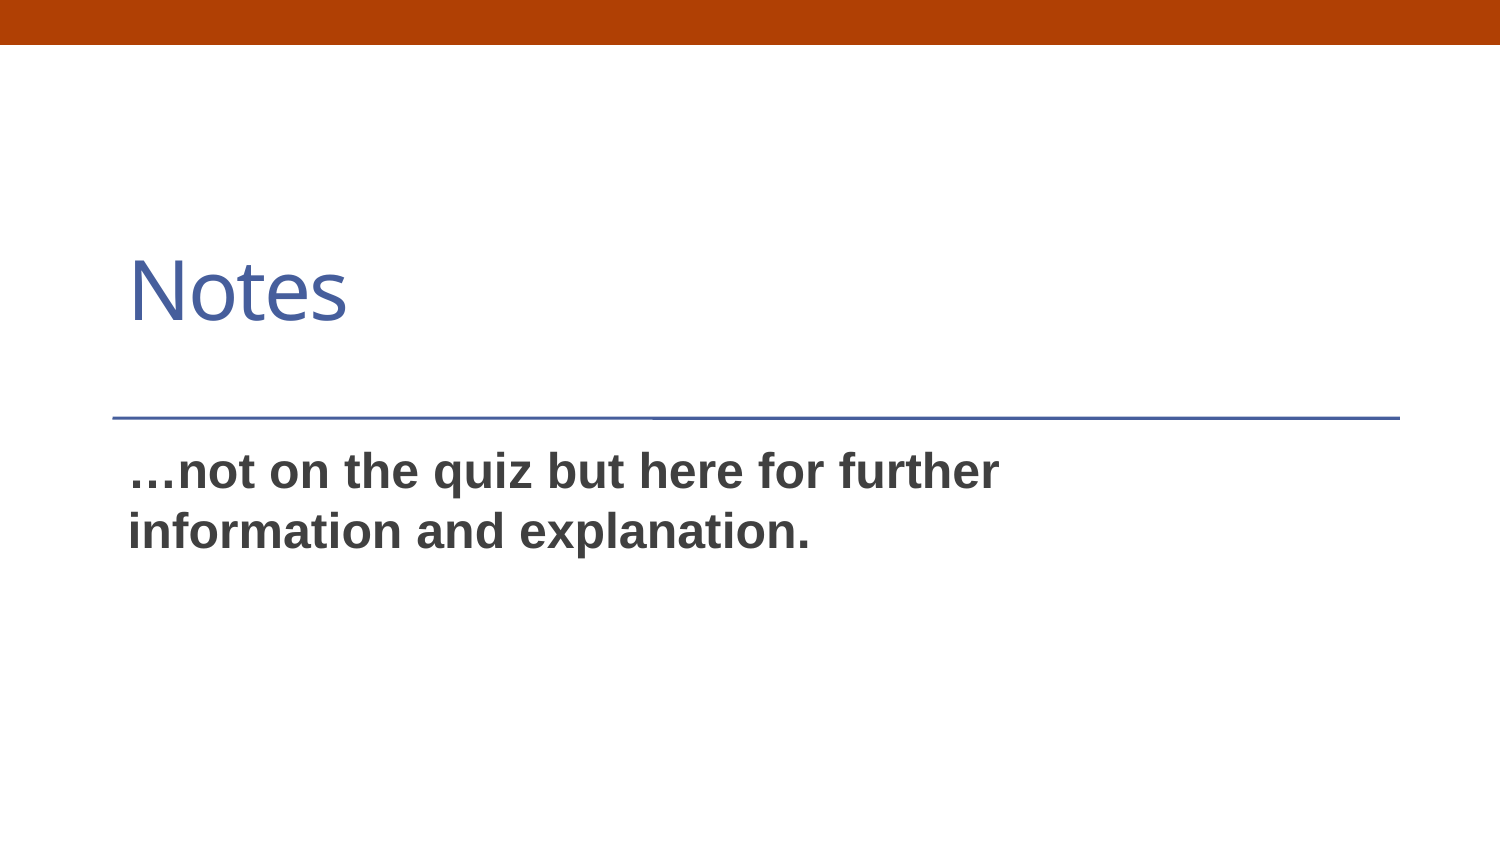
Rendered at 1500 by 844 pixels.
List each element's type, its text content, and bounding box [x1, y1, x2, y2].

subtitle …not on the quiz but here for further information and explanation. [112, 431, 1163, 647]
title Notes [112, 168, 1400, 406]
